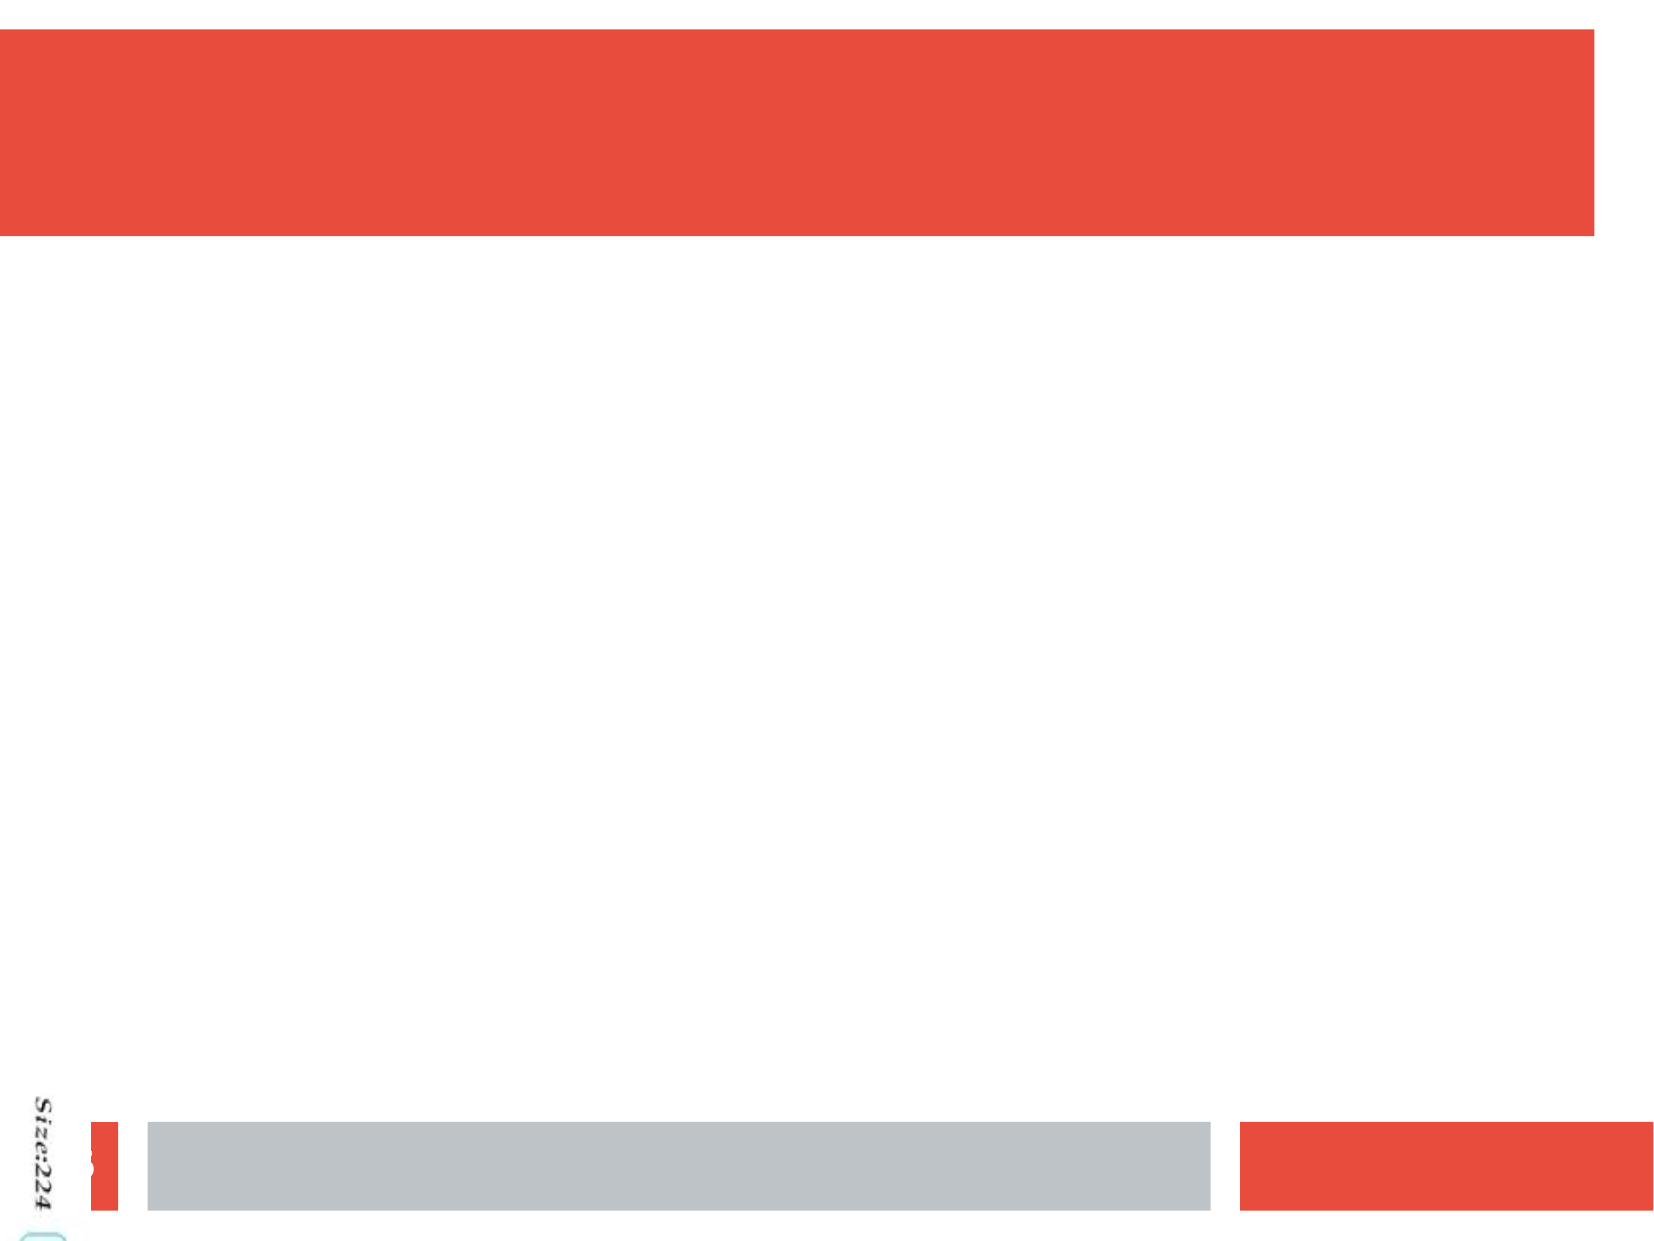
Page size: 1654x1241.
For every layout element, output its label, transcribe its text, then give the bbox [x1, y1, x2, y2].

slide_number 56 [91, 1122, 119, 1211]
picture [0, 1081, 90, 1241]
